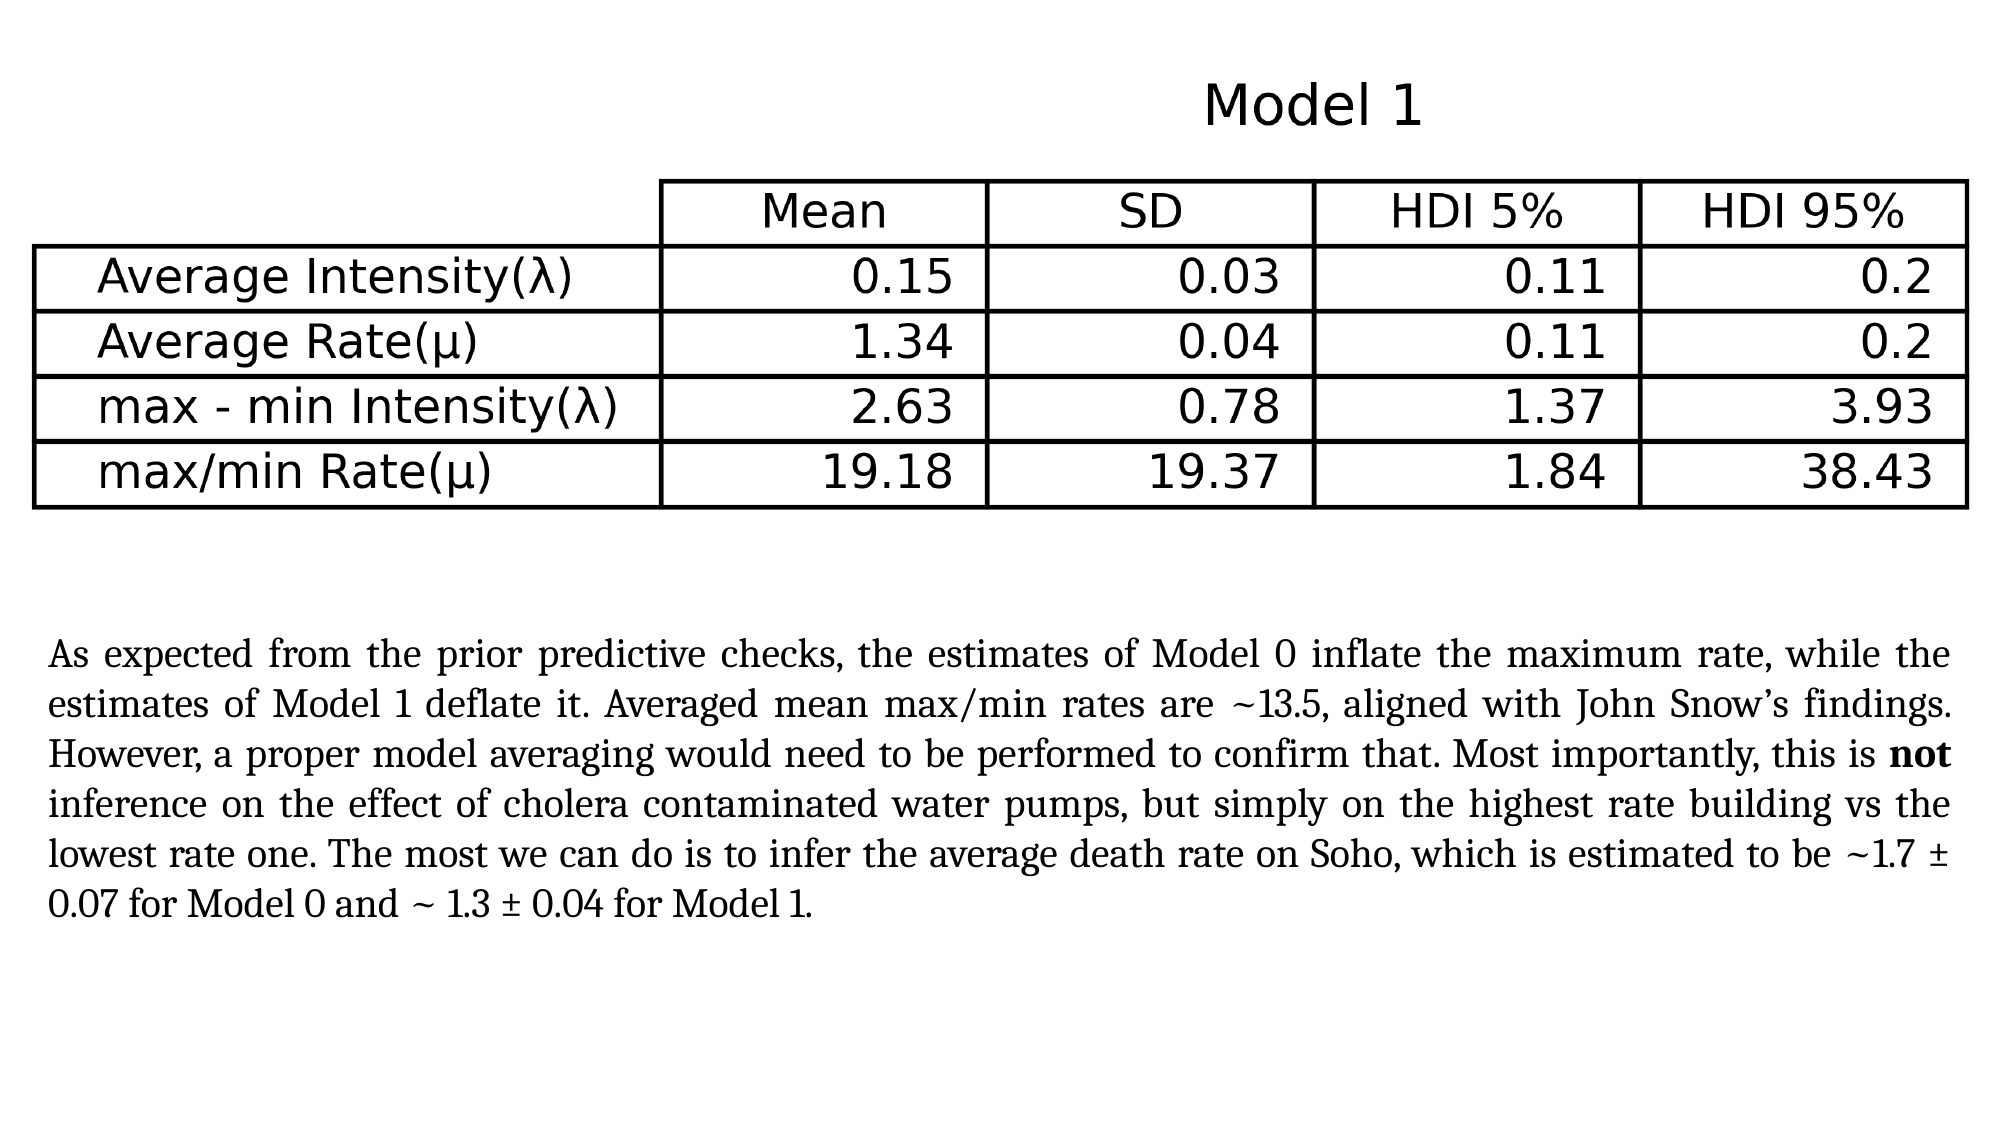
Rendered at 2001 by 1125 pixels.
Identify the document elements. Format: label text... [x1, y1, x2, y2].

text_box As expected from the prior predictive checks, the estimates of Model 0 inflate the maximum rate, while the estimates of Model 1 deflate it. Averaged mean max/min rates are ~13.5, aligned with John Snow’s findings. However, a proper model averaging would need to be performed to confirm that. Most importantly, this is not inference on the effect of cholera contaminated water pumps, but simply on the highest rate building vs the lowest rate one. The most we can do is to infer the average death rate on Soho, which is estimated to be ~1.7 ± 0.07 for Model 0 and ~ 1.3 ± 0.04 for Model 1. [33, 618, 1967, 934]
picture [0, 47, 2000, 548]
